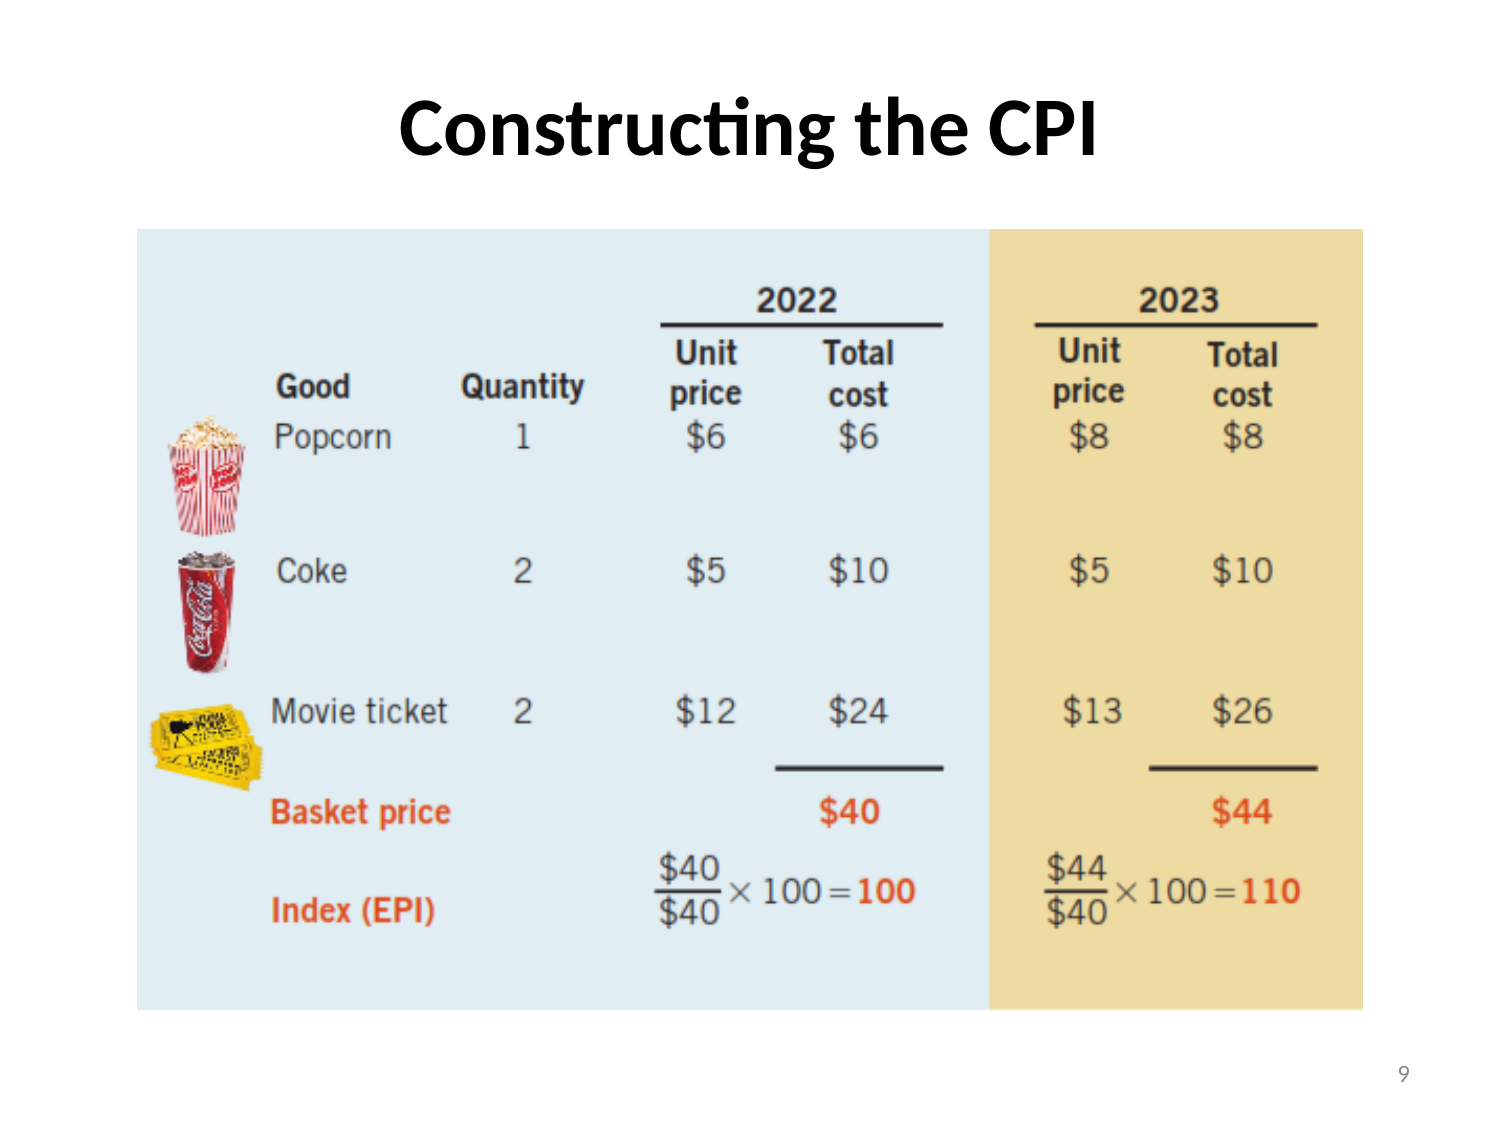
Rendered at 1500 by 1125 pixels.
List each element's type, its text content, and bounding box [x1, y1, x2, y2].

title Constructing the CPI [58, 45, 1442, 200]
picture [137, 229, 1363, 1014]
slide_number 9 [1074, 1042, 1425, 1103]
